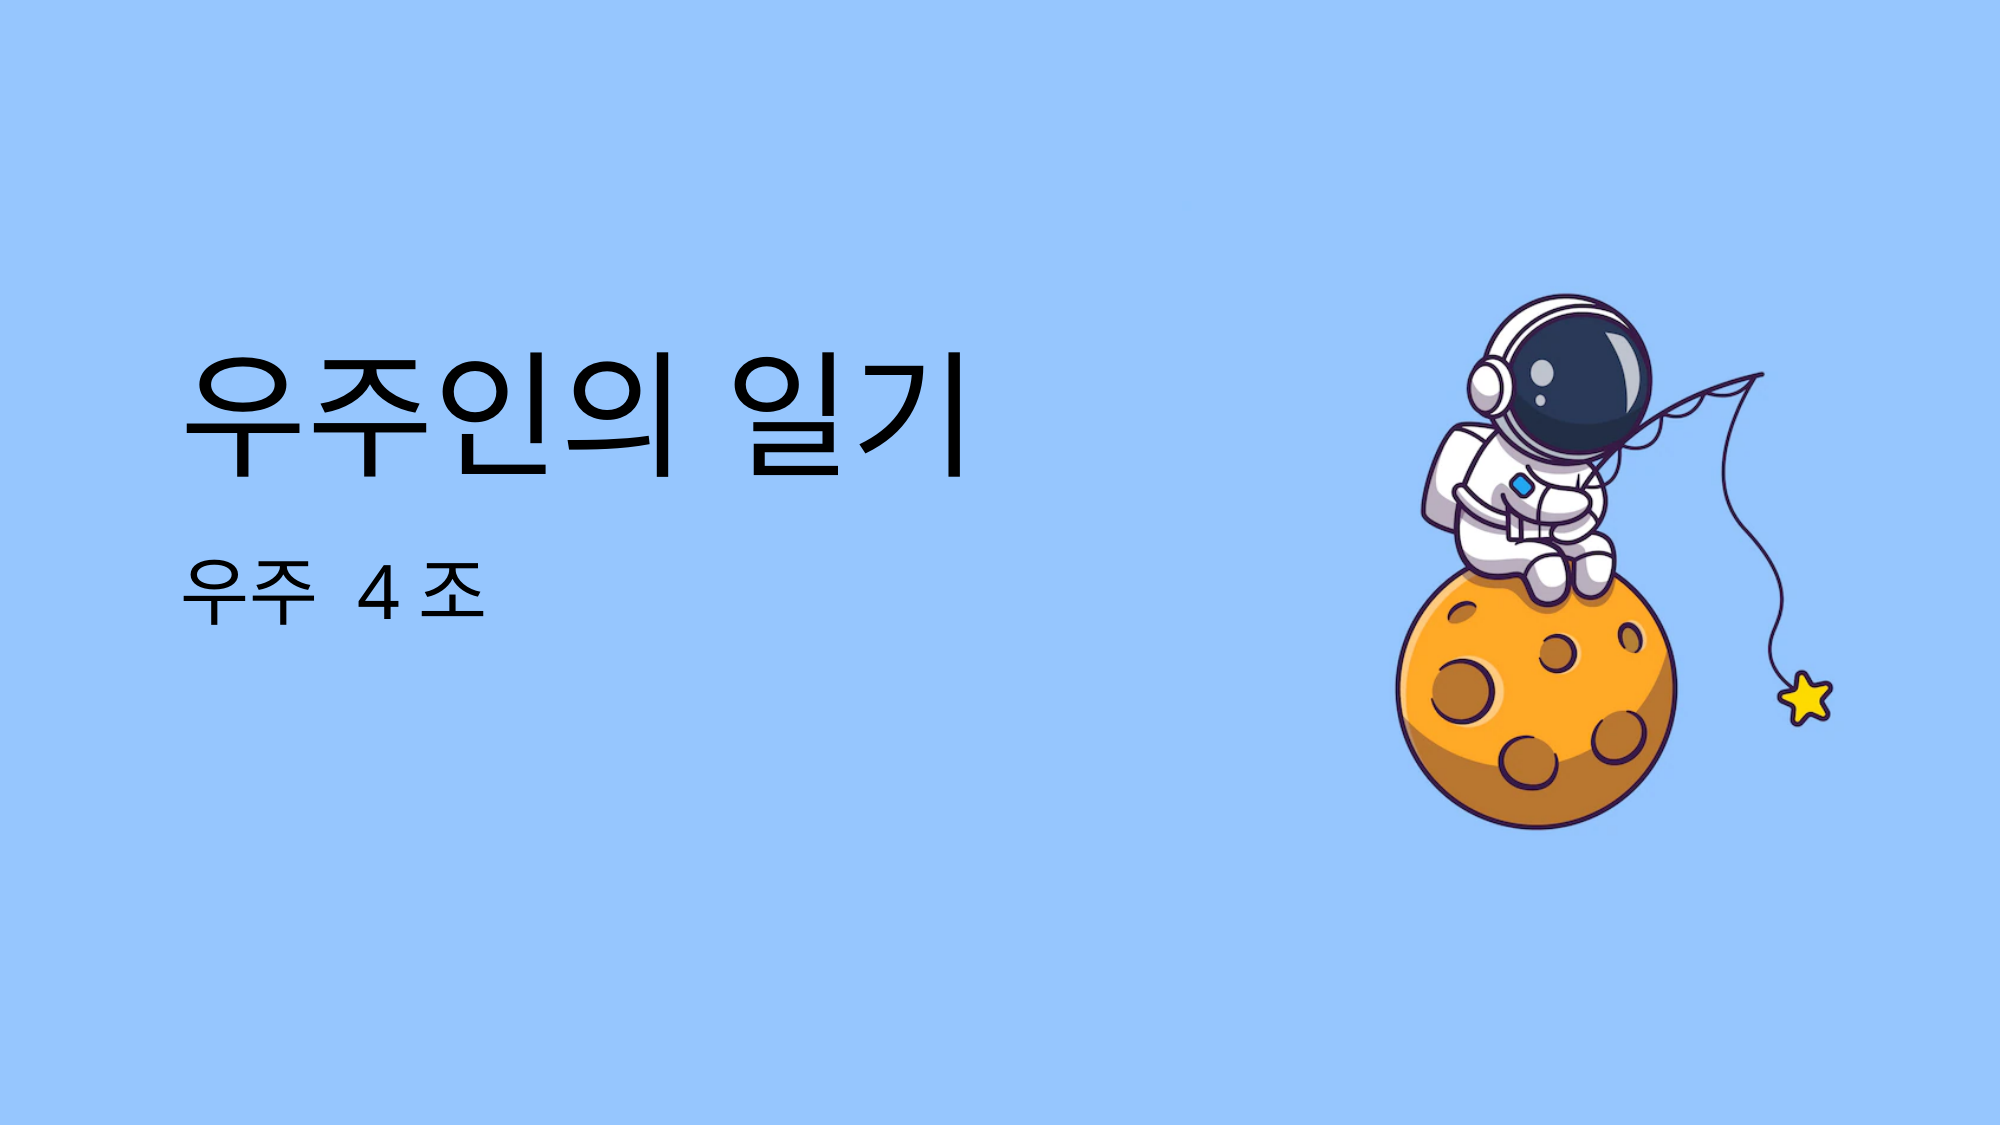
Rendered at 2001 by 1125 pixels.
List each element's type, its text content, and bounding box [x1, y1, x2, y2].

text_box 우주 4조 [166, 537, 1182, 642]
picture [1182, 192, 1922, 933]
text_box 우주인의 일기 [166, 322, 1182, 502]
